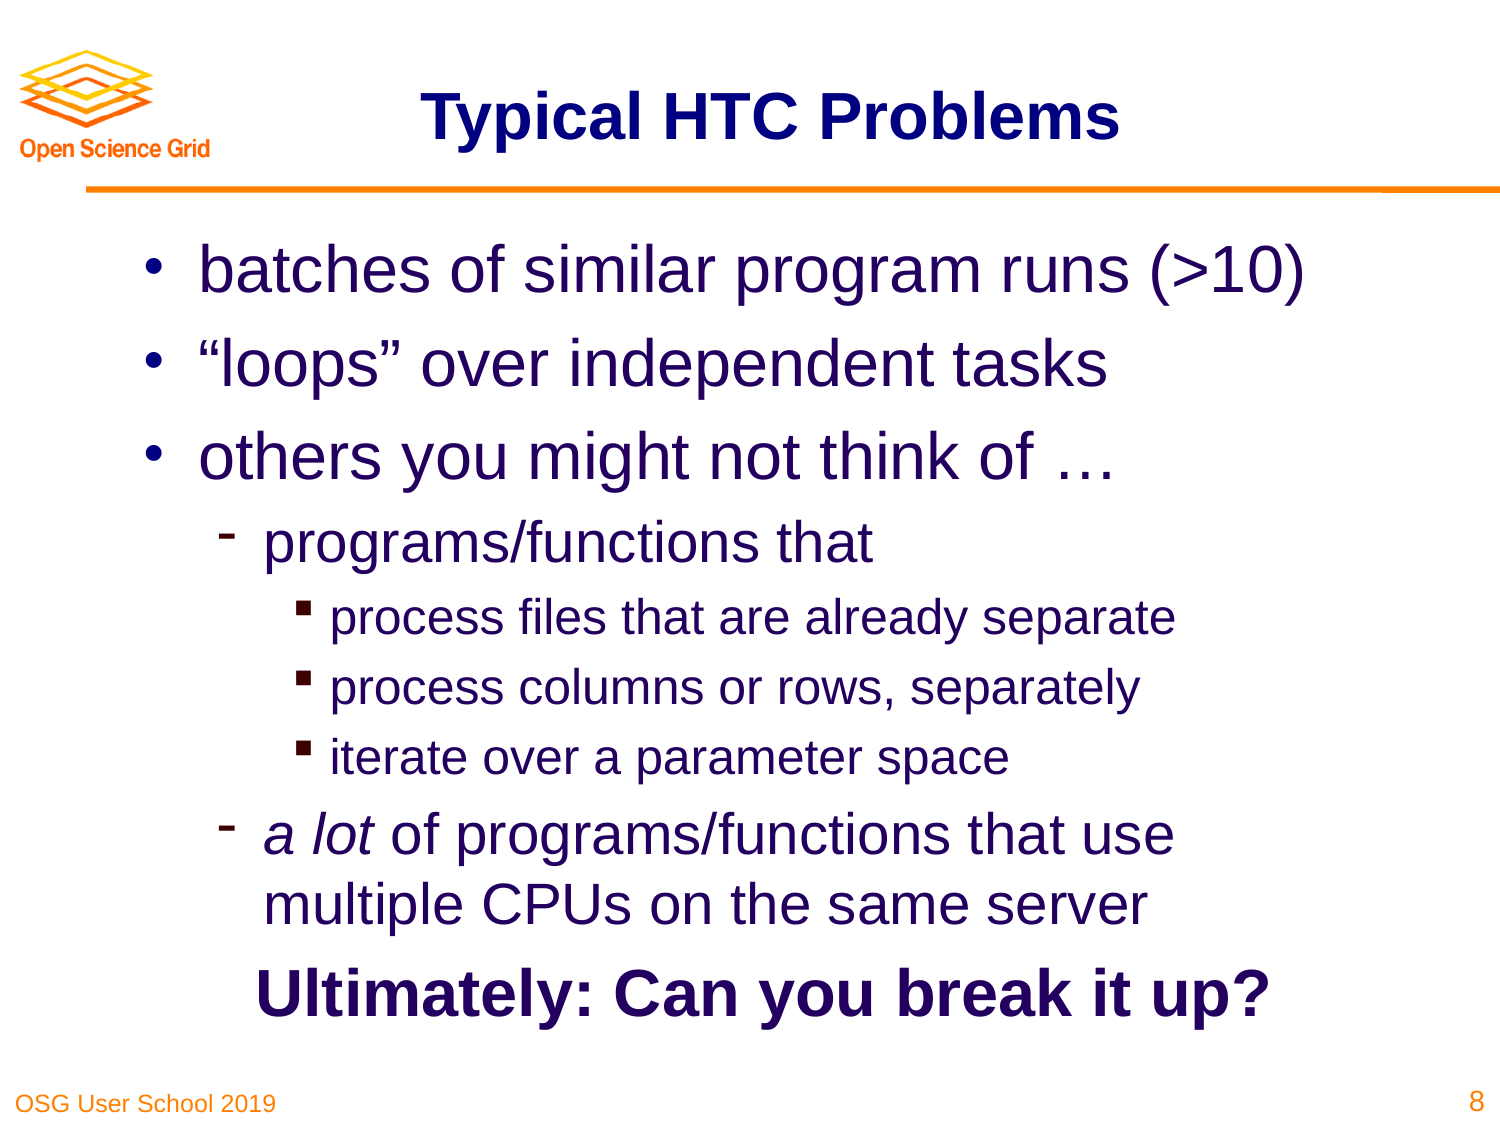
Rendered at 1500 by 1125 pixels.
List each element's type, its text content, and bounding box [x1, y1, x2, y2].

slide_number 8 [1430, 1049, 1500, 1125]
title Typical HTC Problems [201, 18, 1342, 207]
list batches of similar program runs (>10) “loops” over independent tasks others you might not think of … programs/functions that process files that are already separate process columns or rows, separately iterate over a parameter space a lot of programs/functions that use multiple CPUs on the same server Ultimately: Can you break it up? [127, 218, 1403, 988]
picture [0, 27, 201, 179]
